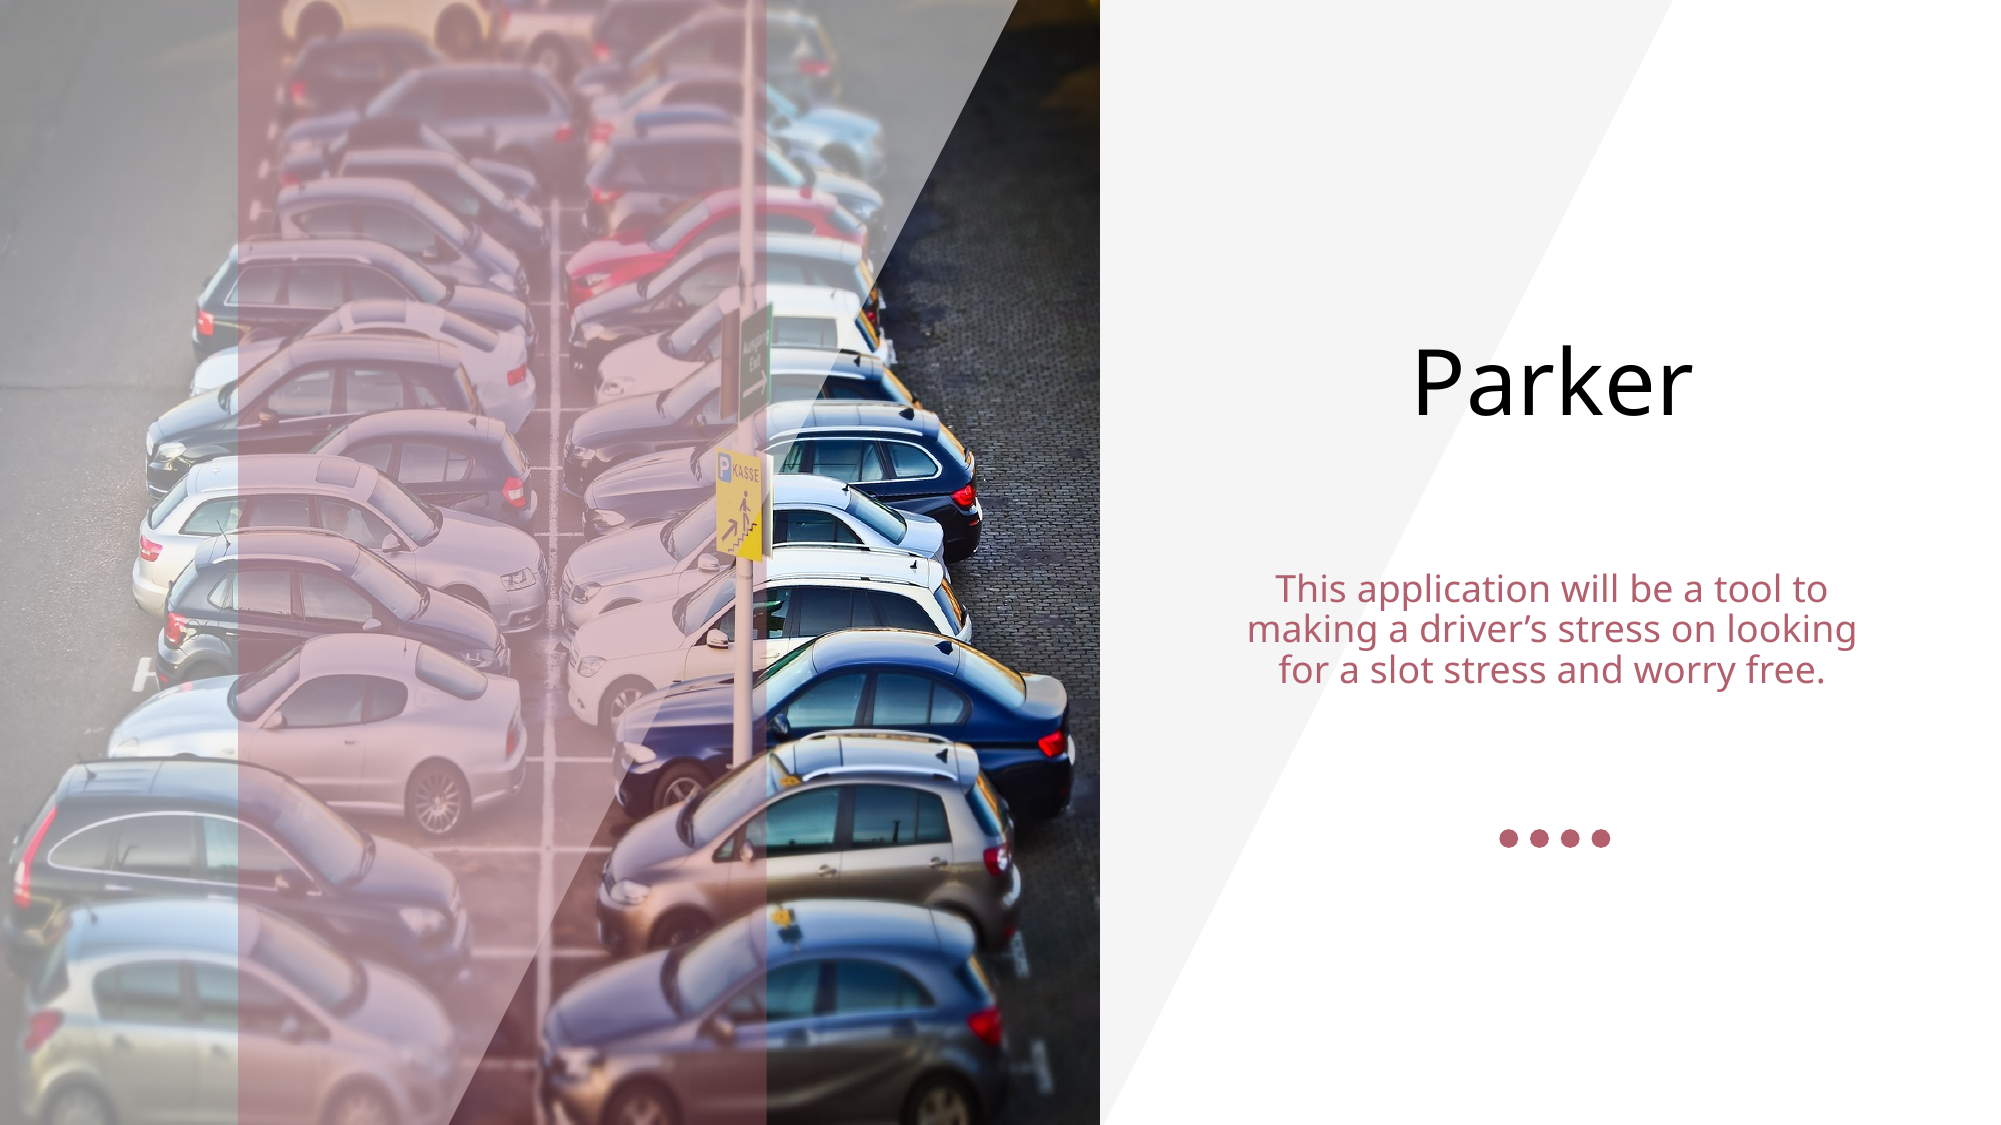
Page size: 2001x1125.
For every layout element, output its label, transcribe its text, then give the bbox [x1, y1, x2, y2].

title Parker [1193, 211, 1912, 443]
picture [1018, 0, 1100, 1125]
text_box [0, 0, 1018, 1125]
subtitle This application will be a tool to making a driver’s stress on looking for a slot stress and worry free. [1209, 562, 1896, 715]
